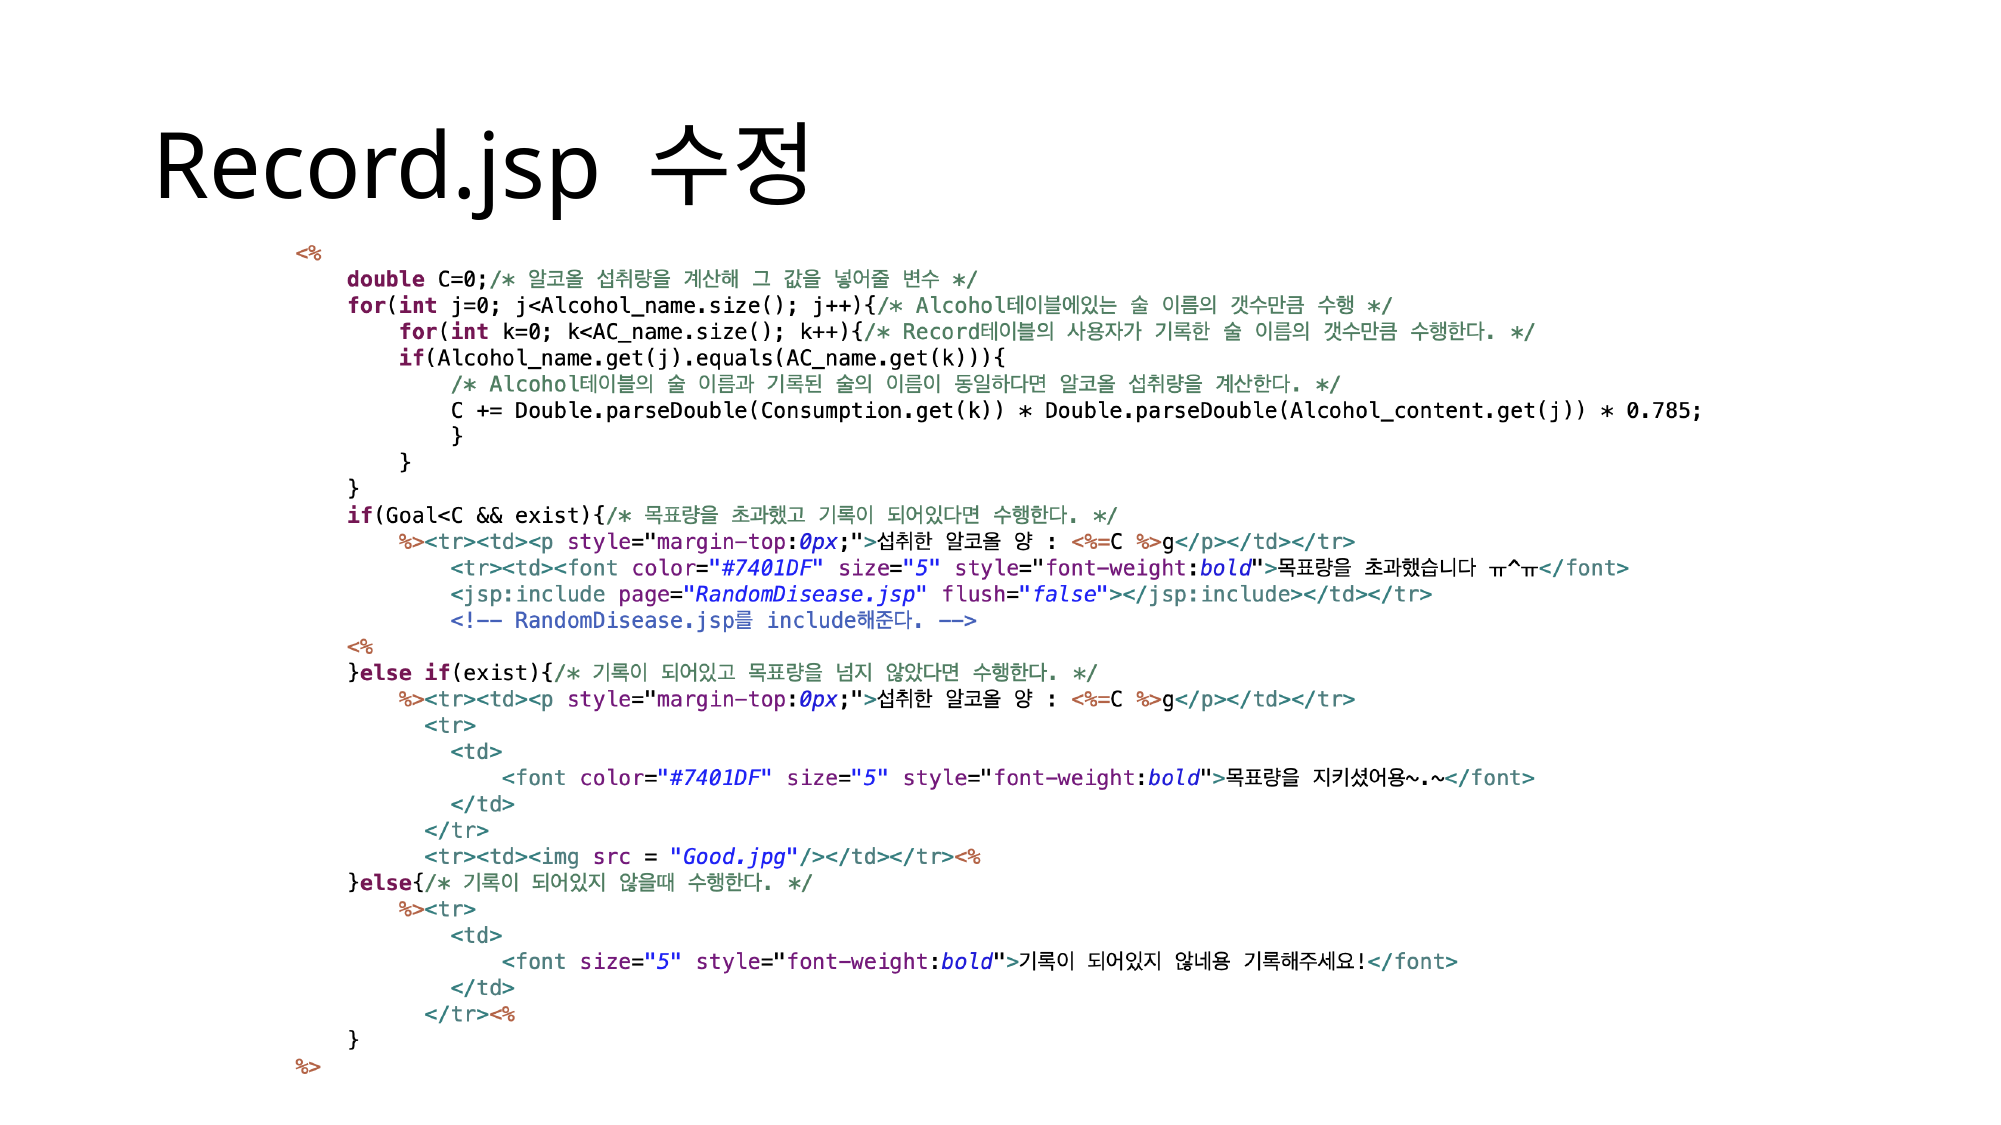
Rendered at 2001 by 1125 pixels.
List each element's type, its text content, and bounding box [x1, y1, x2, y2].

picture [293, 241, 1707, 1082]
title Record.jsp 수정 [137, 59, 1863, 278]
